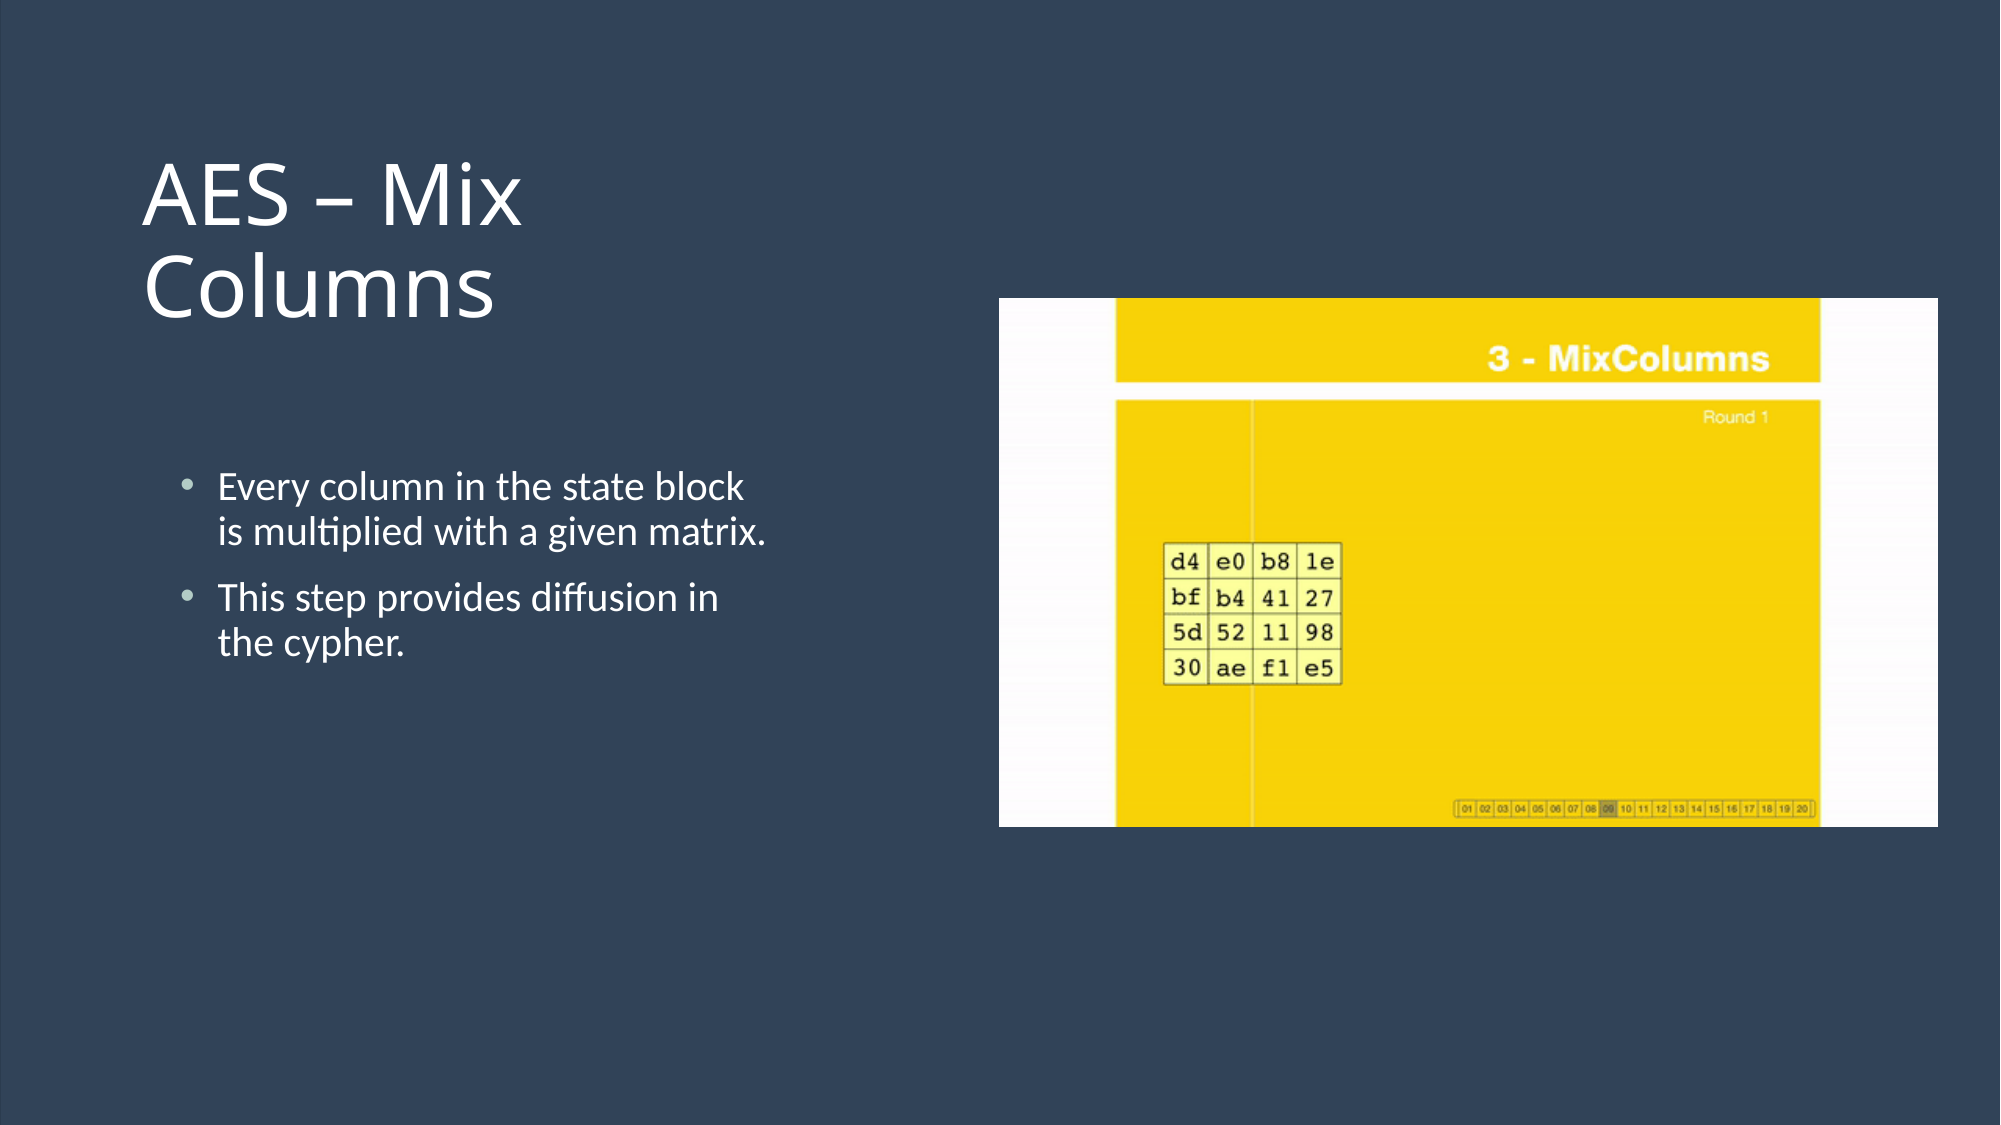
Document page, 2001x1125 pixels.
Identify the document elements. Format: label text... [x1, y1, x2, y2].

title AES – Mix Columns [127, 127, 776, 344]
list Every column in the state block is multiplied with a given matrix. This step provides diffusion in the cypher. [127, 457, 787, 702]
picture [999, 298, 1938, 827]
